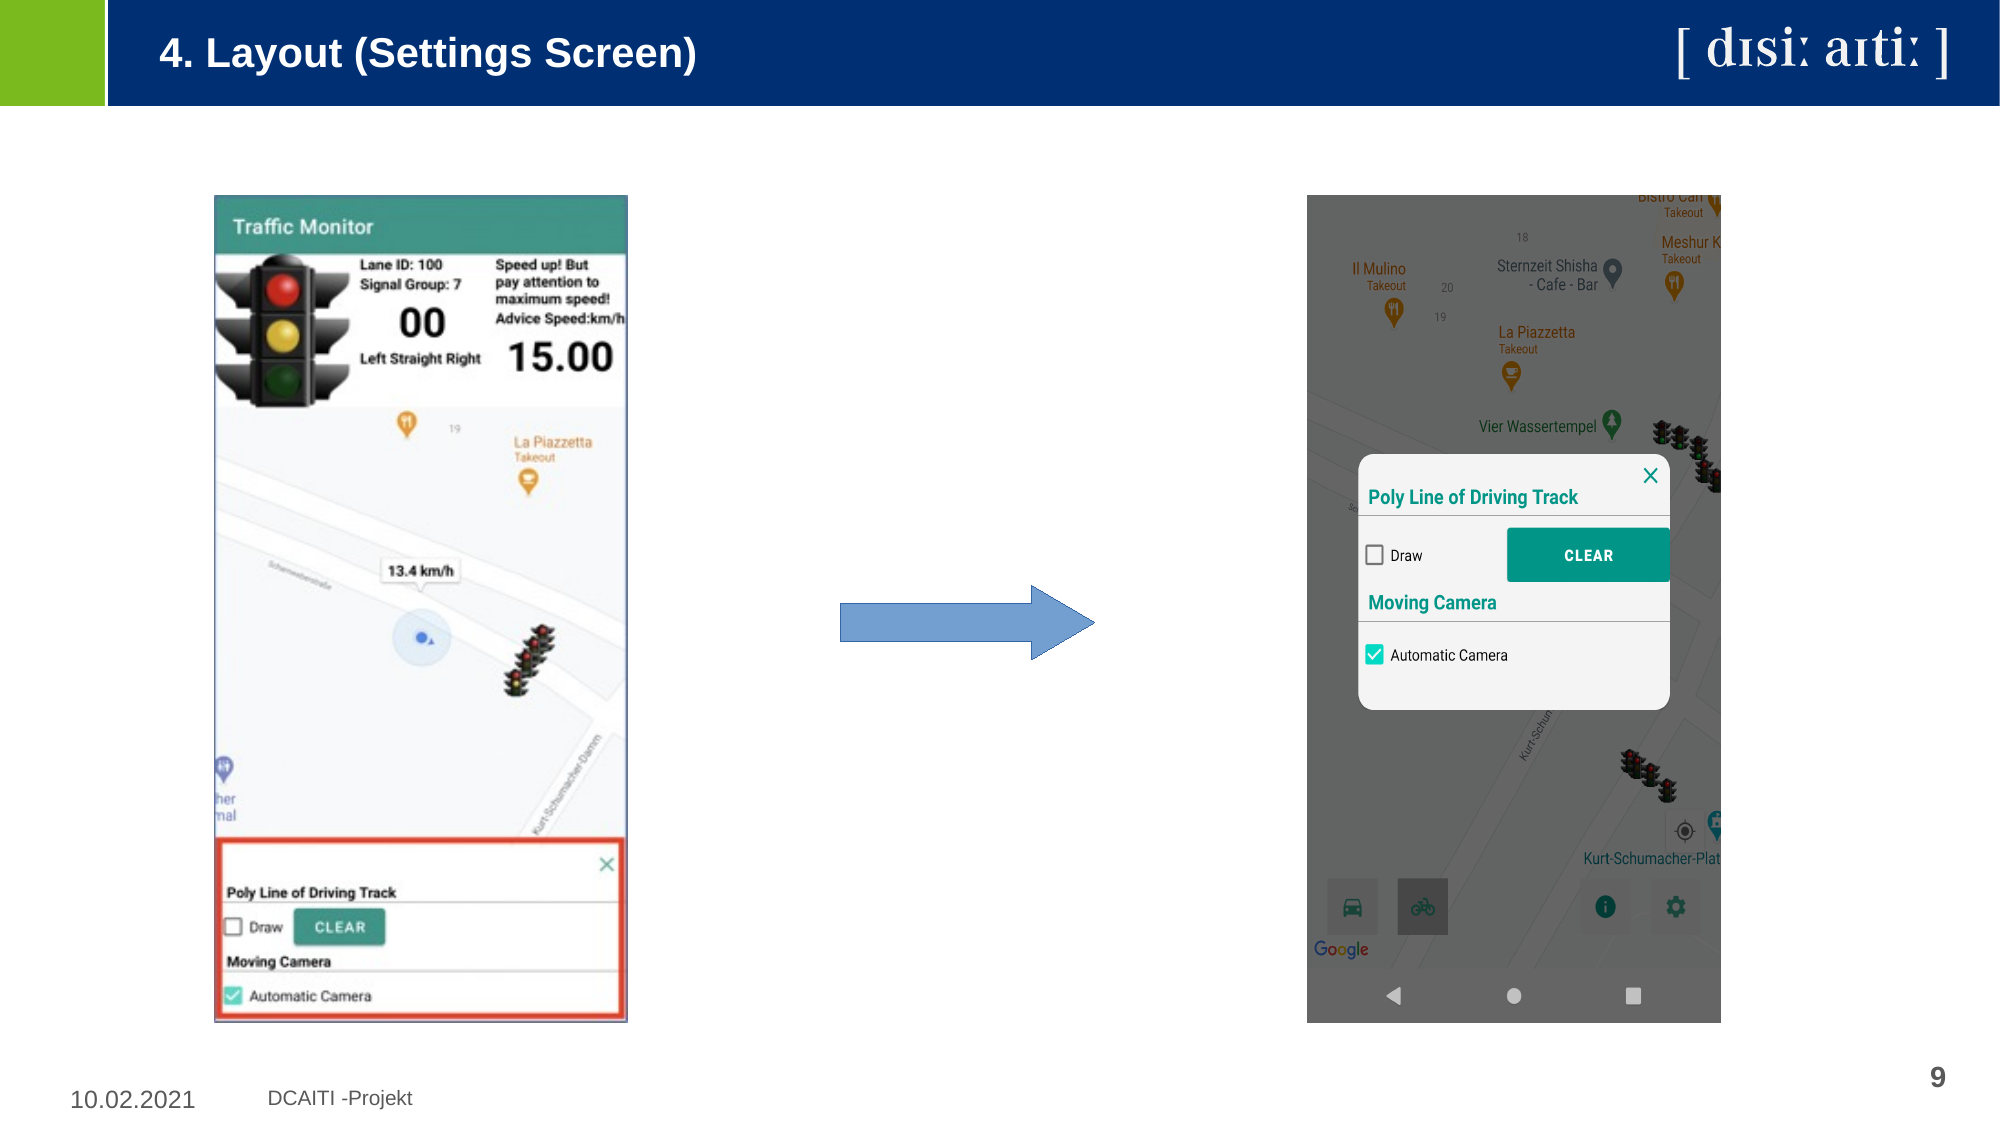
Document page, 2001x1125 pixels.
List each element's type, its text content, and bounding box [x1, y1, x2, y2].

text_box 4. Layout (Settings Screen) [106, 0, 1628, 107]
text_box DCAITI -Projekt [267, 1071, 1841, 1125]
text_box [840, 585, 1095, 660]
picture [213, 195, 628, 1023]
text_box 10.02.2021 [52, 1071, 215, 1125]
picture [1307, 195, 1722, 1023]
text_box 1 [1850, 1022, 1947, 1125]
